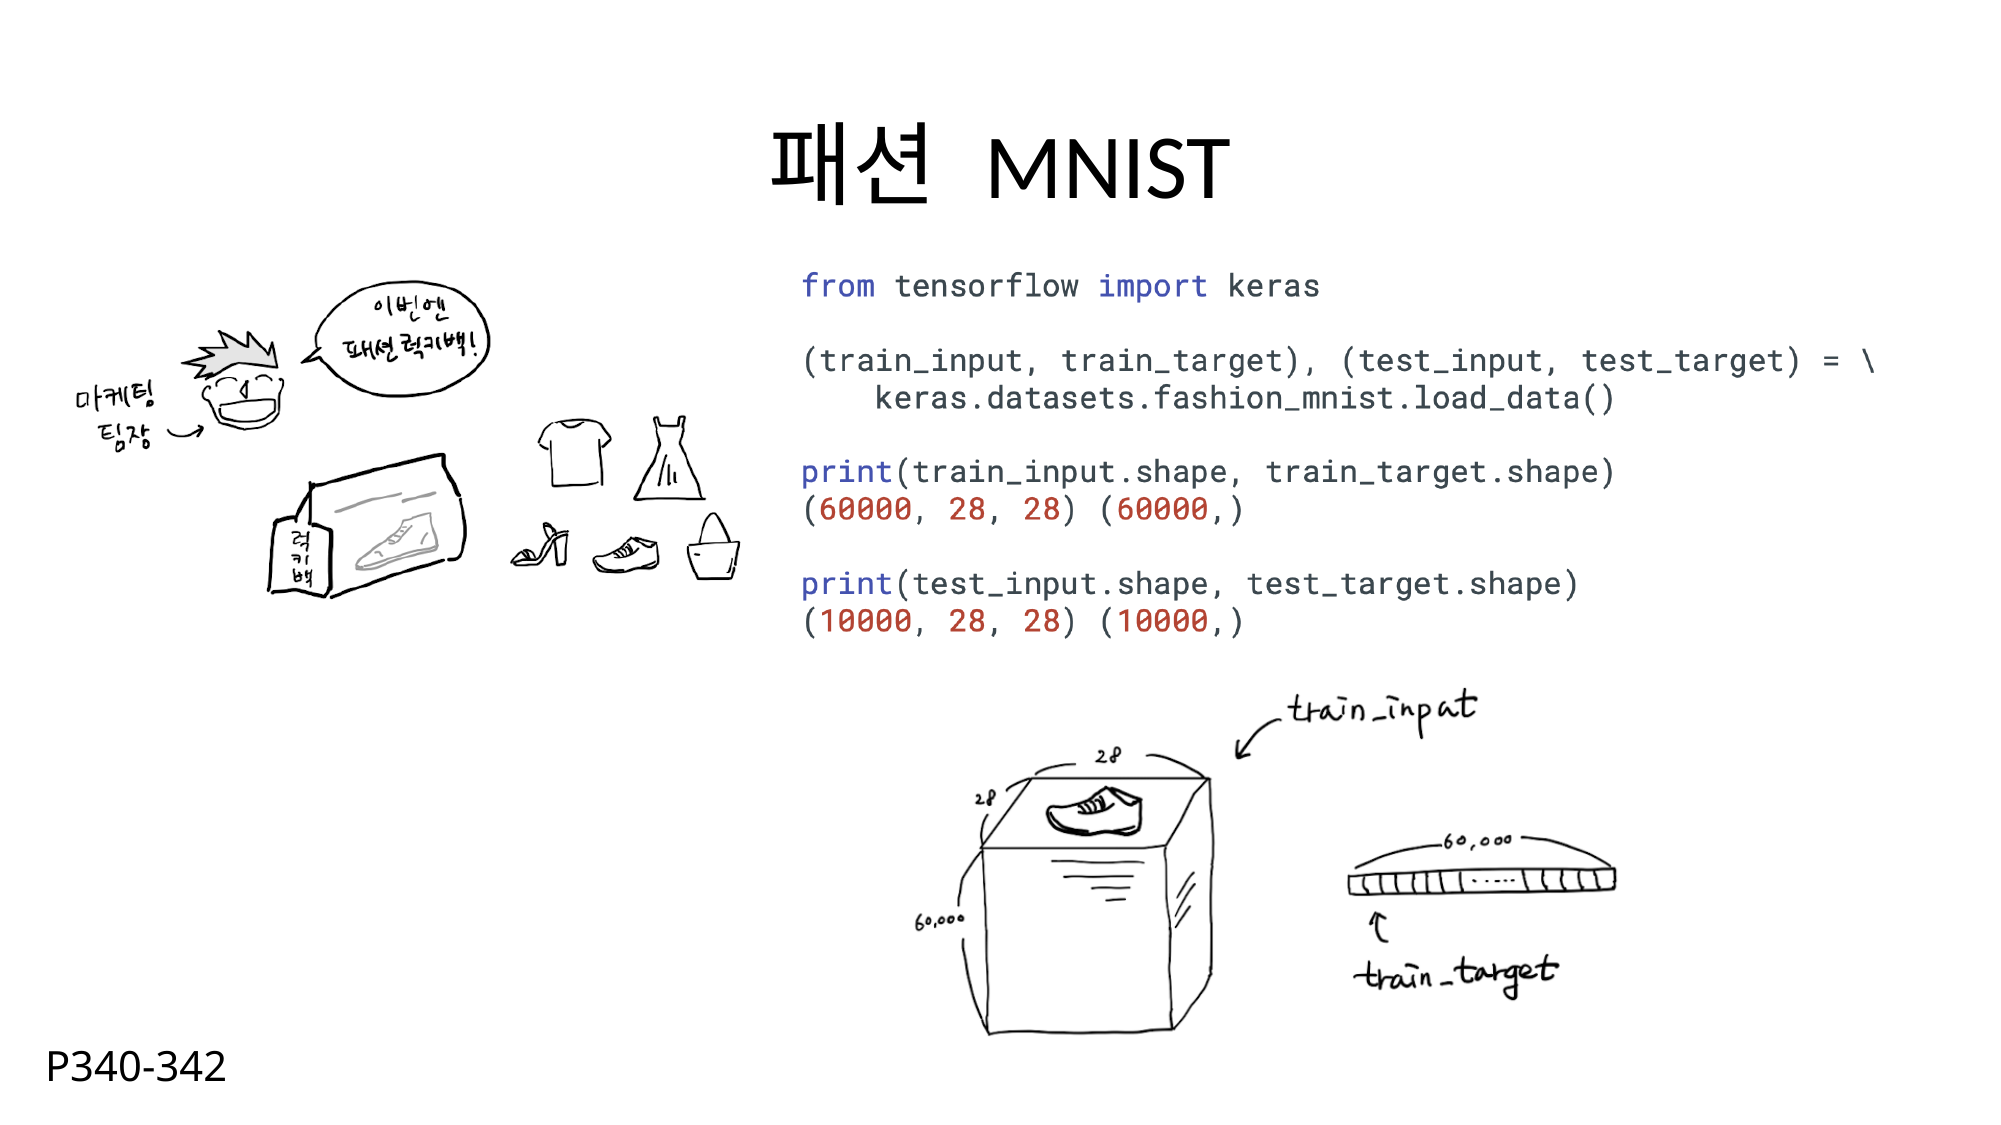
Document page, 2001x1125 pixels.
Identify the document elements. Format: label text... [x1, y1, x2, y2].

picture [27, 258, 777, 618]
text_box P340-342 [30, 1032, 243, 1098]
picture [858, 665, 1686, 1068]
title 패션 MNIST [137, 59, 1863, 278]
picture [788, 258, 1928, 659]
